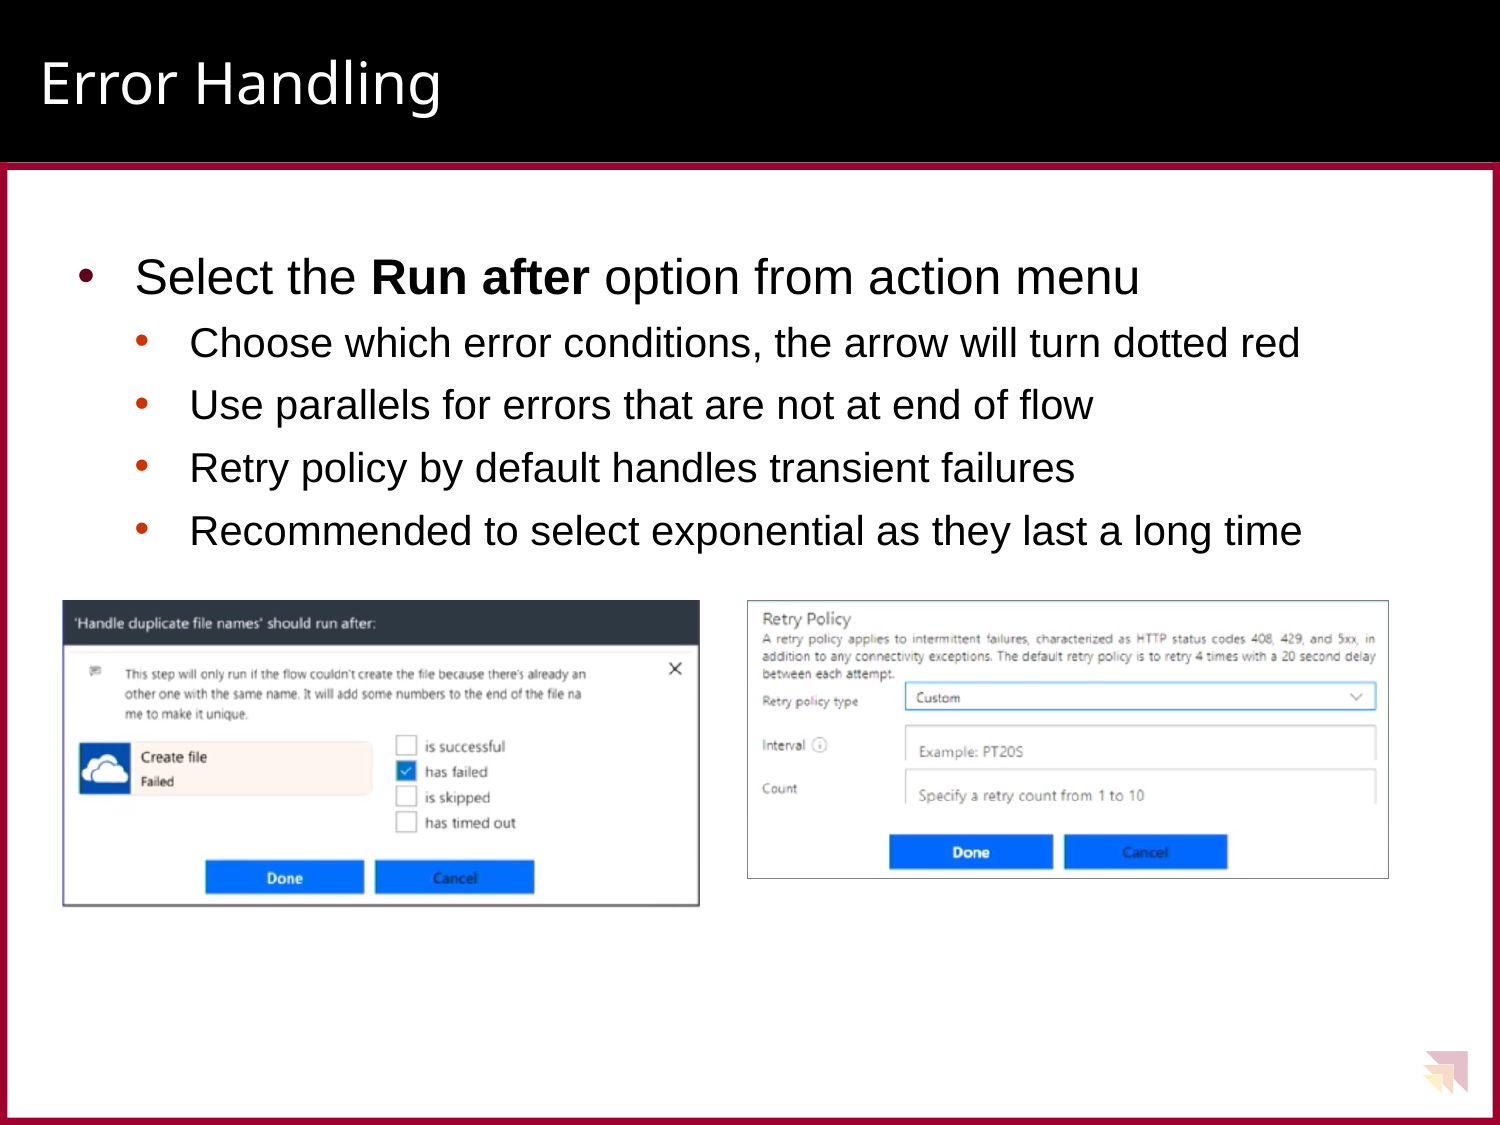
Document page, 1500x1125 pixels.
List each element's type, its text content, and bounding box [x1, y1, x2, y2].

list Select the Run after option from action menu Choose which error conditions, the arrow will turn dotted red Use parallels for errors that are not at end of flow Retry policy by default handles transient failures Recommended to select exponential as they last a long time [62, 237, 1438, 1088]
title Error Handling [24, 12, 1438, 150]
picture [62, 599, 701, 910]
picture [747, 599, 1389, 880]
